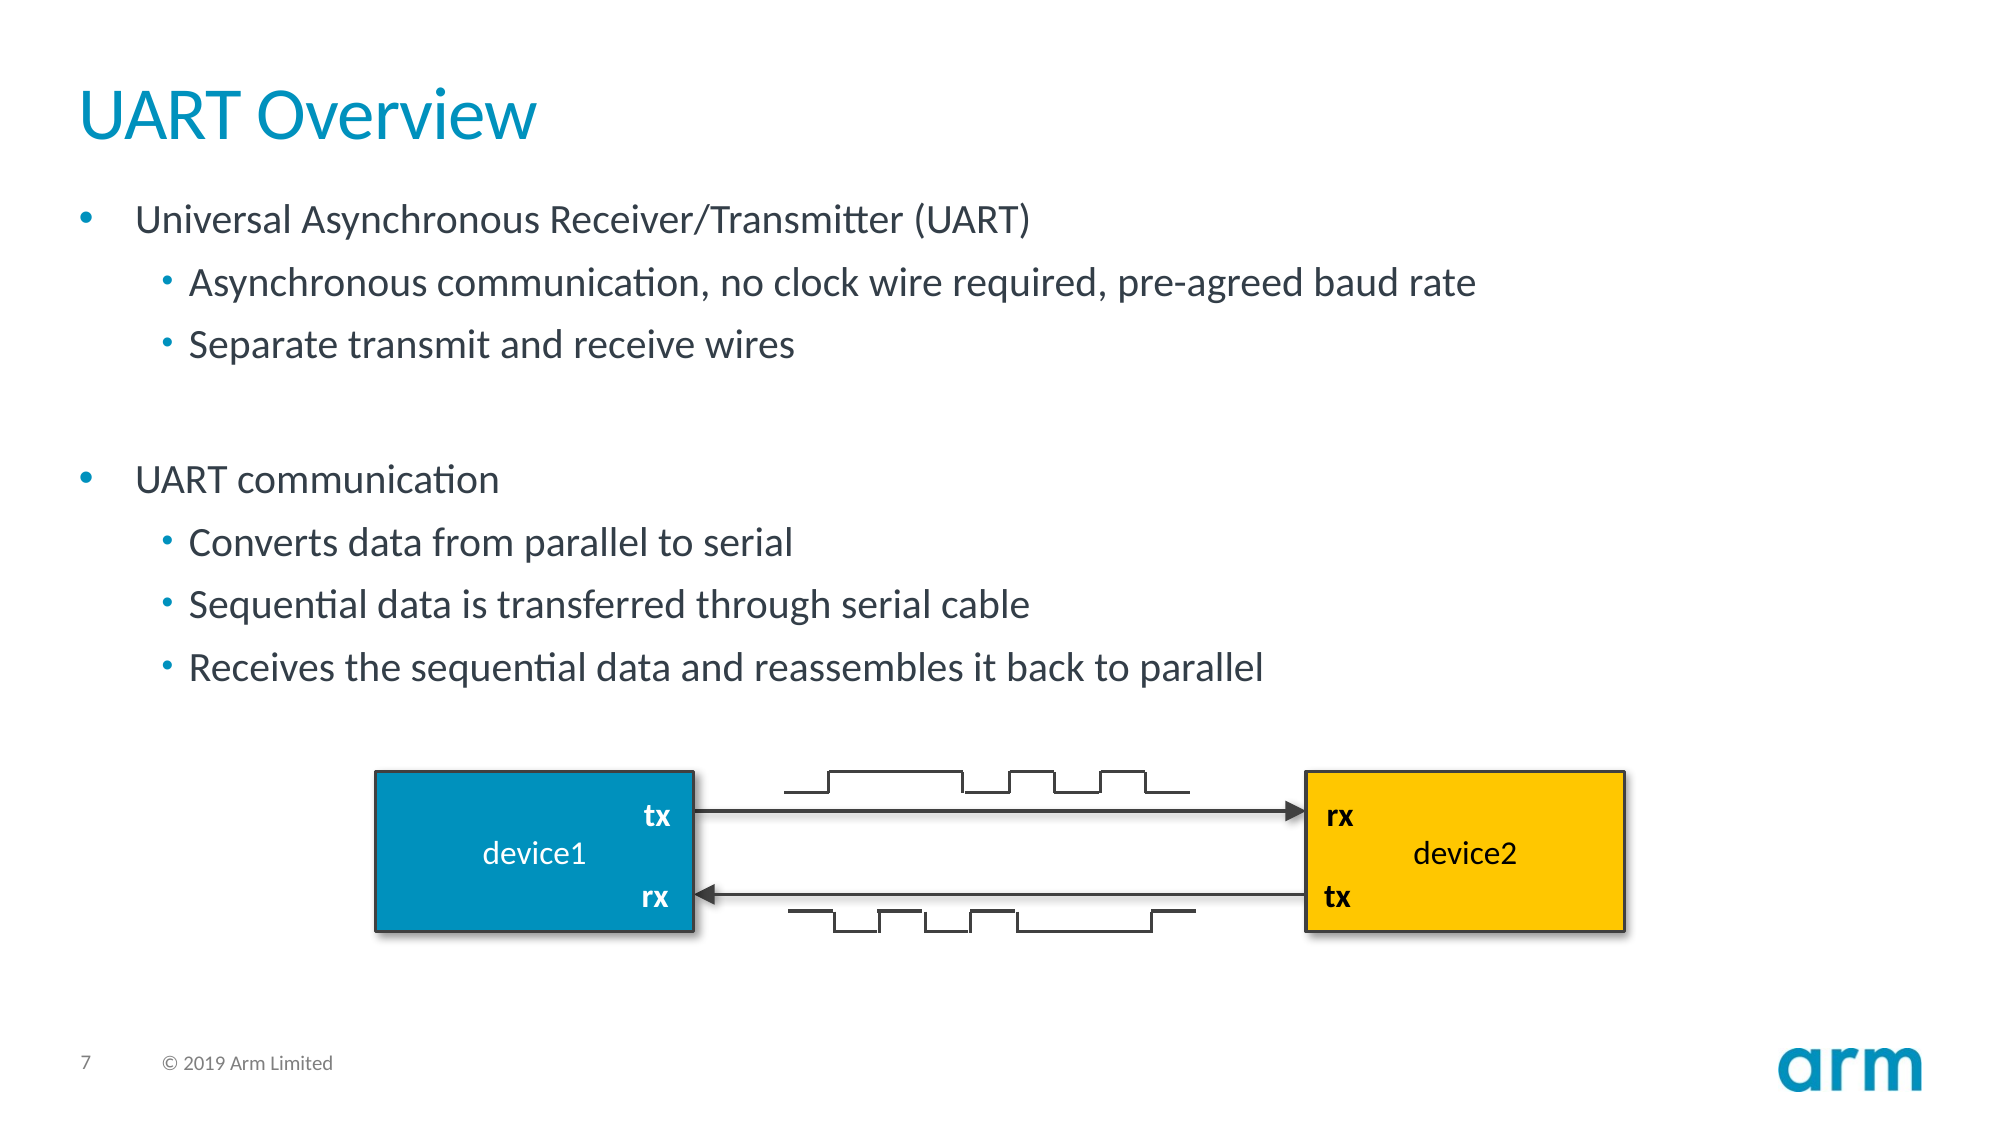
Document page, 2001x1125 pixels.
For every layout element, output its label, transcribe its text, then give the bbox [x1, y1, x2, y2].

picture [1889, 1048, 1903, 1053]
picture [1788, 1056, 1812, 1083]
picture [1911, 1048, 1922, 1062]
picture [1778, 1048, 1794, 1067]
picture [1803, 1048, 1922, 1092]
list Universal Asynchronous Receiver/Transmitter (UART) Asynchronous communication, no clock wire required, pre-agreed baud rate Separate transmit and receive wires UART communication Converts data from parallel to serial Sequential data is transferred through serial cable Receives the sequential data and reassembles it back to parallel [78, 192, 1922, 1004]
title UART Overview [78, 78, 1922, 186]
picture [1778, 1072, 1794, 1092]
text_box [375, 771, 1625, 933]
